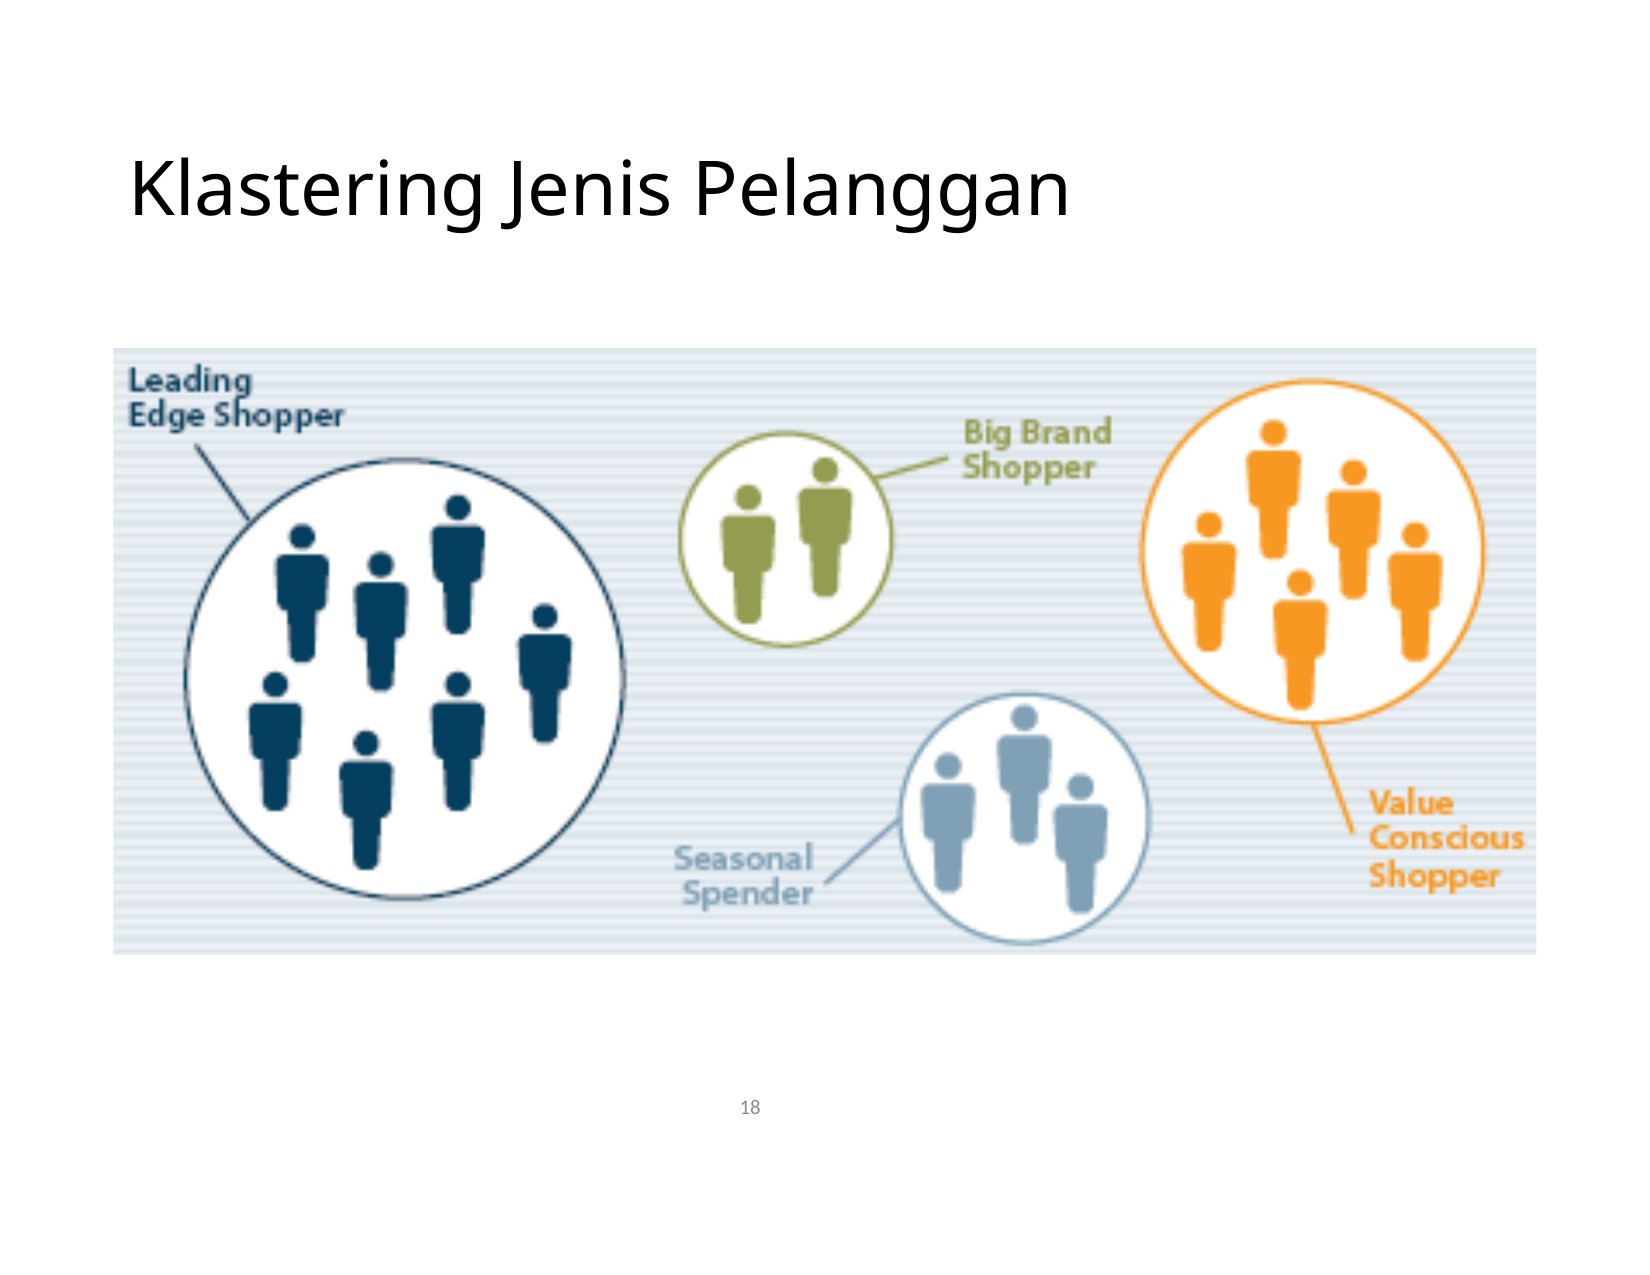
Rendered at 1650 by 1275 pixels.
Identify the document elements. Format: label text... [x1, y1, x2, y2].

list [113, 348, 1537, 955]
slide_number 18 [581, 1087, 919, 1125]
title Klastering Jenis Pelanggan [113, 67, 1537, 315]
